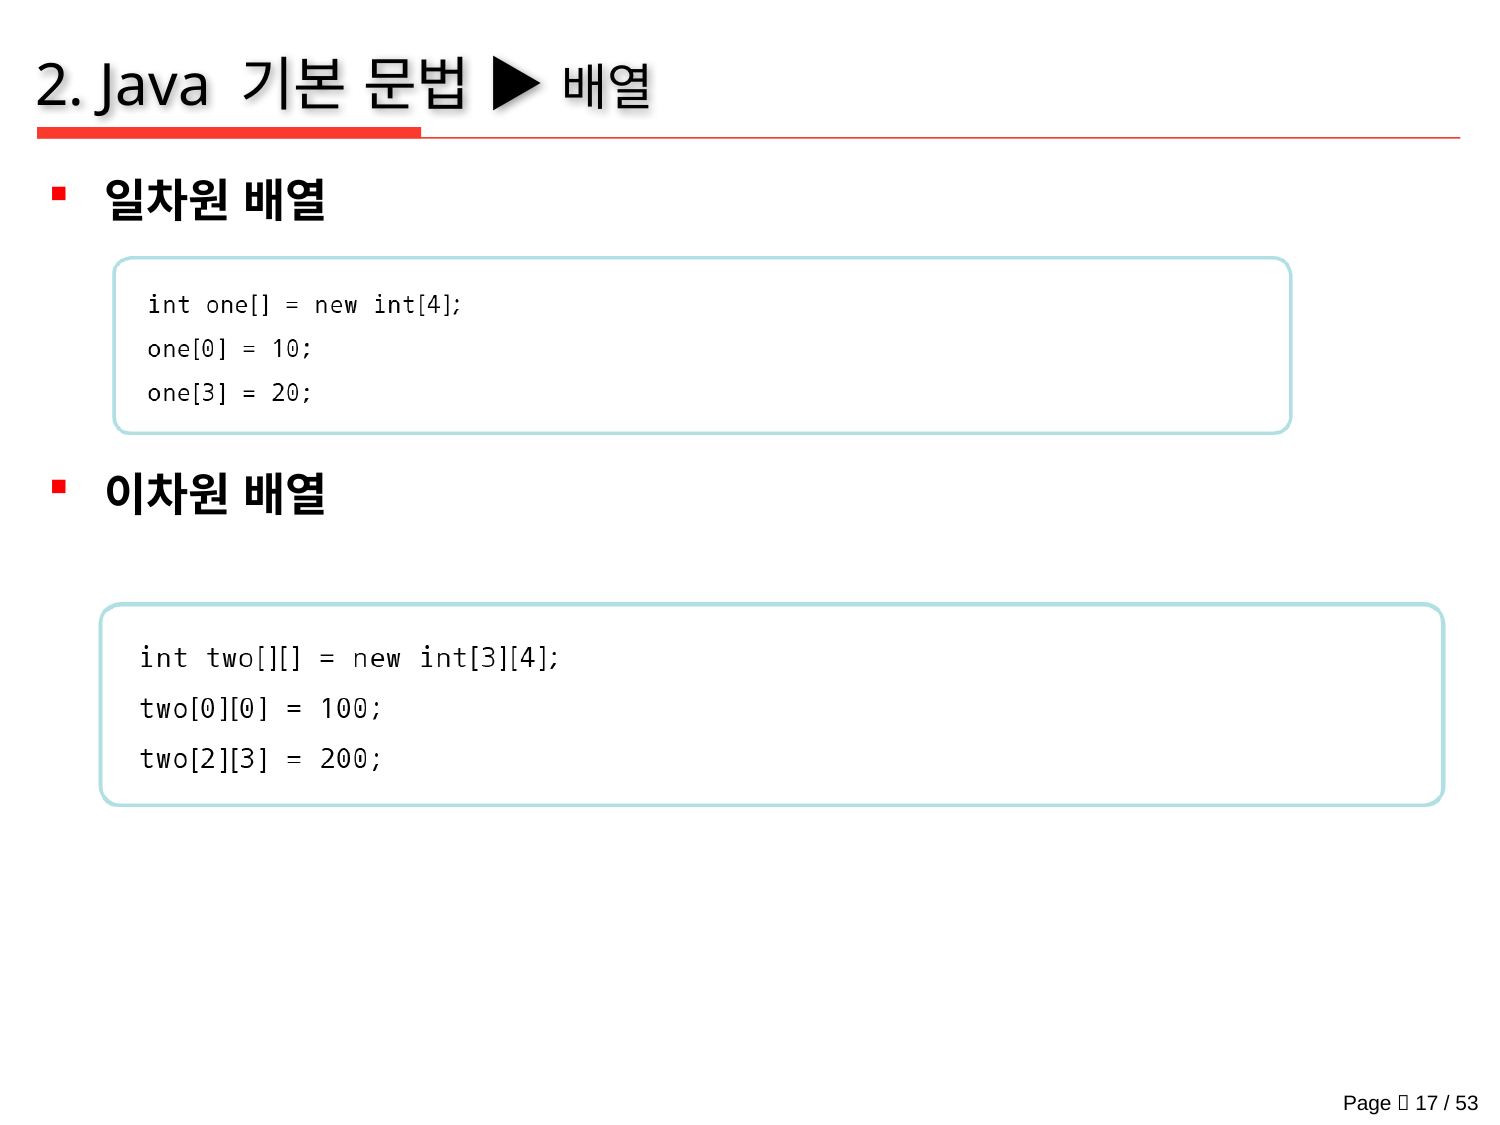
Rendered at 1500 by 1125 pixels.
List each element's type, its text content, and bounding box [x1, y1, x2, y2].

title 2. Java 기본 문법 ▶ 배열 [35, 47, 1434, 142]
picture [99, 245, 1303, 444]
list 일차원 배열 이차원 배열 [48, 171, 1448, 880]
picture [91, 590, 1451, 817]
